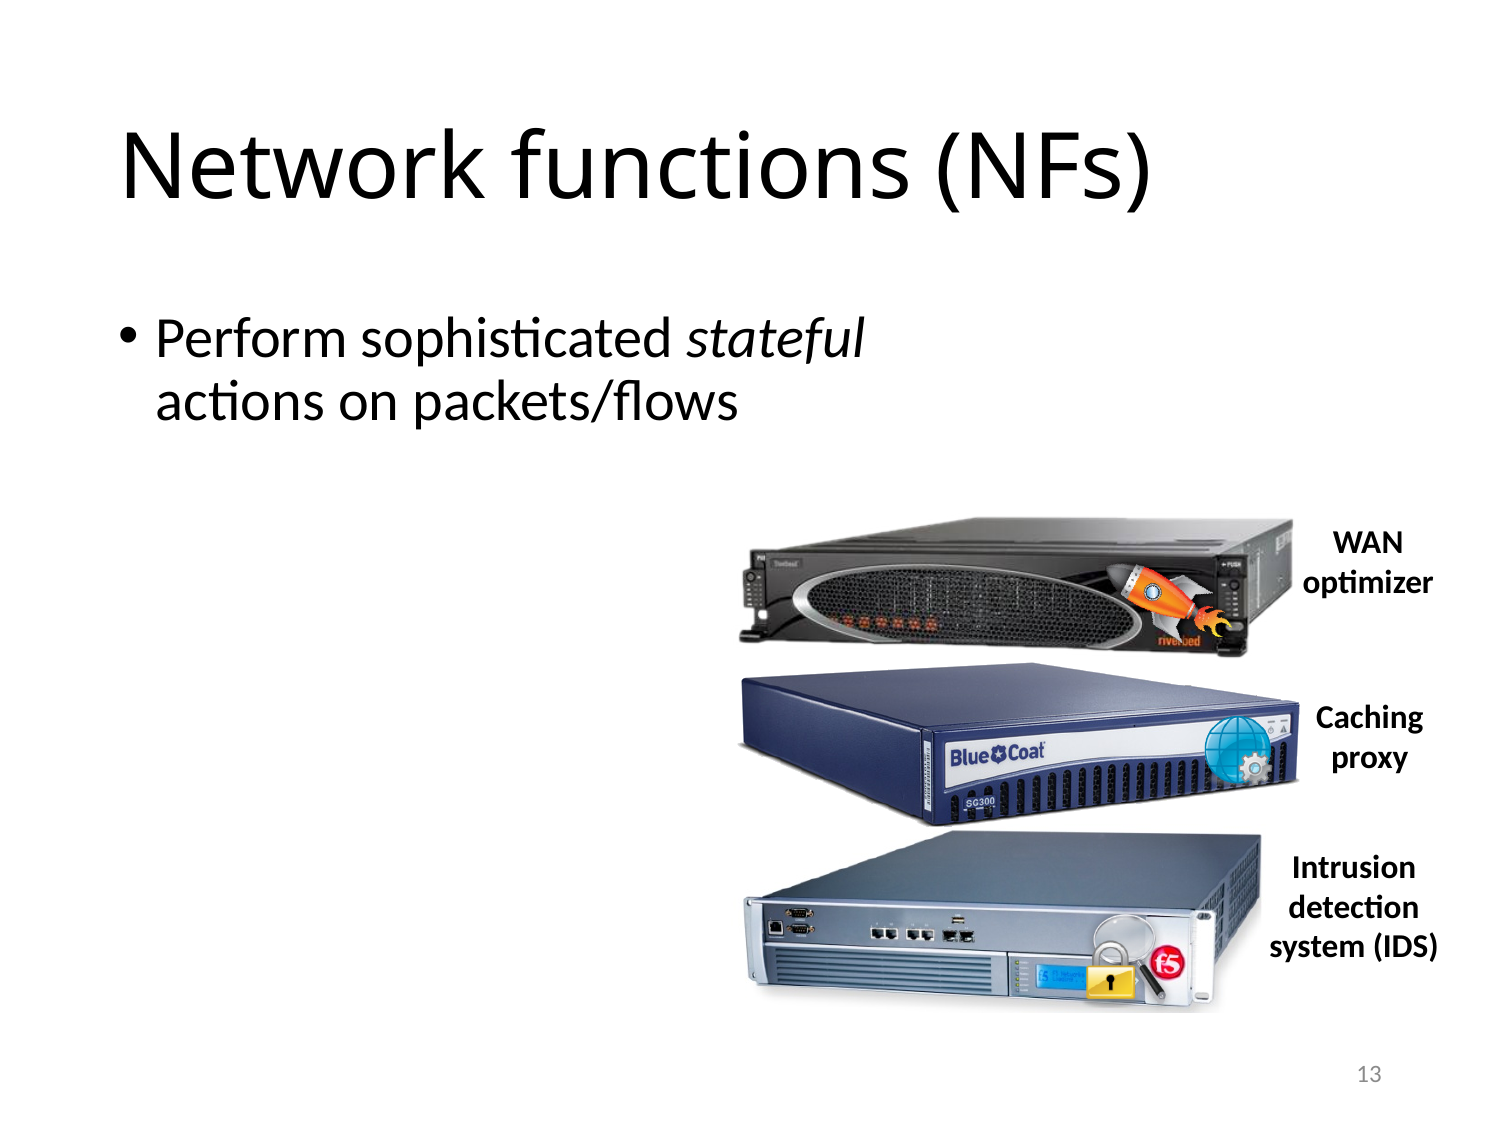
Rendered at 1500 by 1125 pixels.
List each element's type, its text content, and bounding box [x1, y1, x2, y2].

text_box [687, 780, 1456, 1013]
title Network functions (NFs) [103, 59, 1397, 278]
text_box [737, 663, 1440, 827]
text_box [730, 512, 1451, 663]
slide_number 13 [1059, 1042, 1397, 1103]
list Perform sophisticated stateful actions on packets/flows [103, 299, 1397, 1014]
